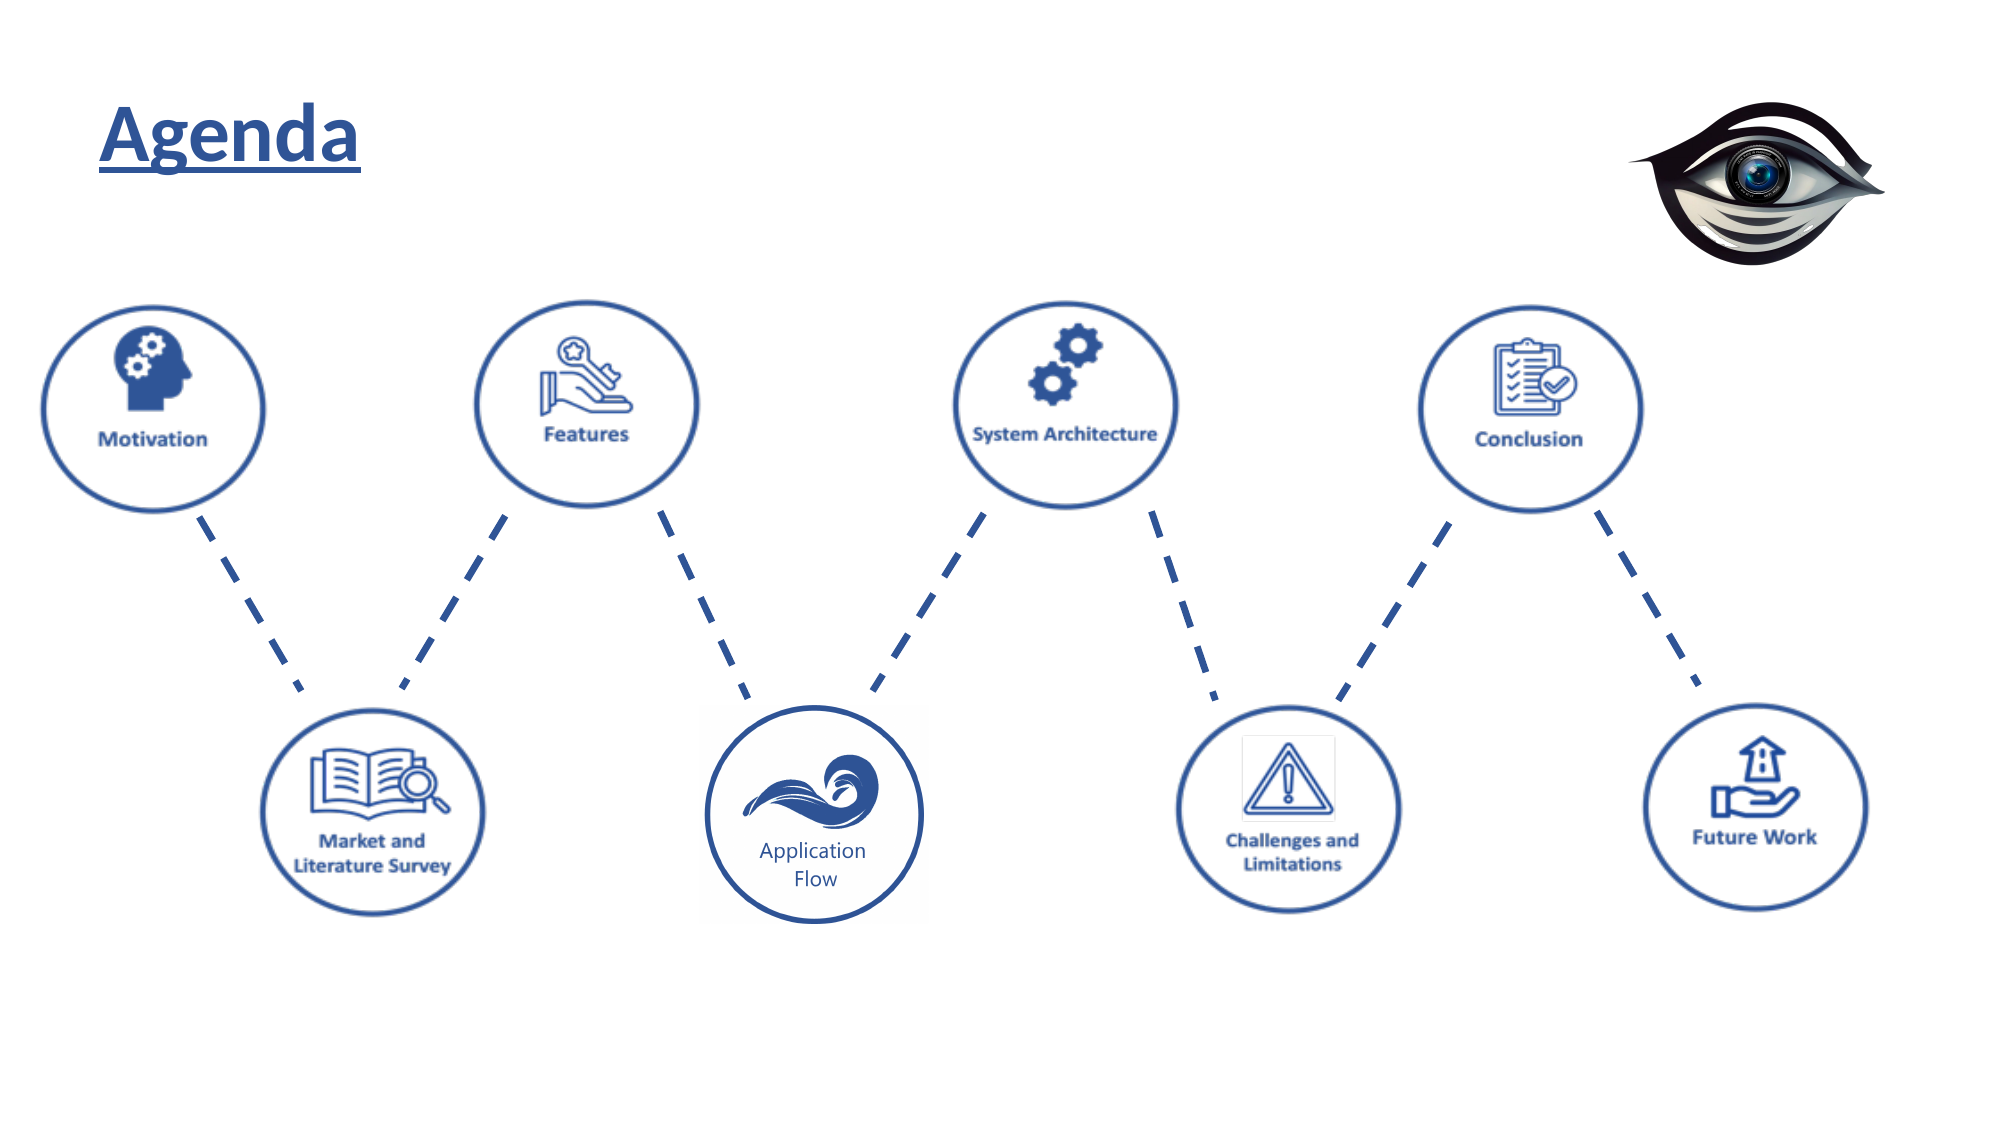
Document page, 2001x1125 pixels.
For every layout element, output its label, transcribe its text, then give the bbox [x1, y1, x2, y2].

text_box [1151, 527, 1216, 696]
picture [698, 705, 929, 925]
picture [373, 293, 801, 516]
picture [1075, 697, 1503, 921]
picture [1627, 98, 1885, 277]
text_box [401, 525, 506, 689]
picture [852, 294, 1280, 518]
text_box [872, 527, 985, 692]
picture [1317, 298, 1745, 521]
picture [0, 298, 368, 522]
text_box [1337, 530, 1450, 696]
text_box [659, 525, 749, 699]
text_box Agenda [84, 71, 382, 186]
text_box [1596, 530, 1699, 686]
picture [159, 701, 587, 925]
picture [1542, 696, 1970, 920]
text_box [198, 530, 302, 692]
